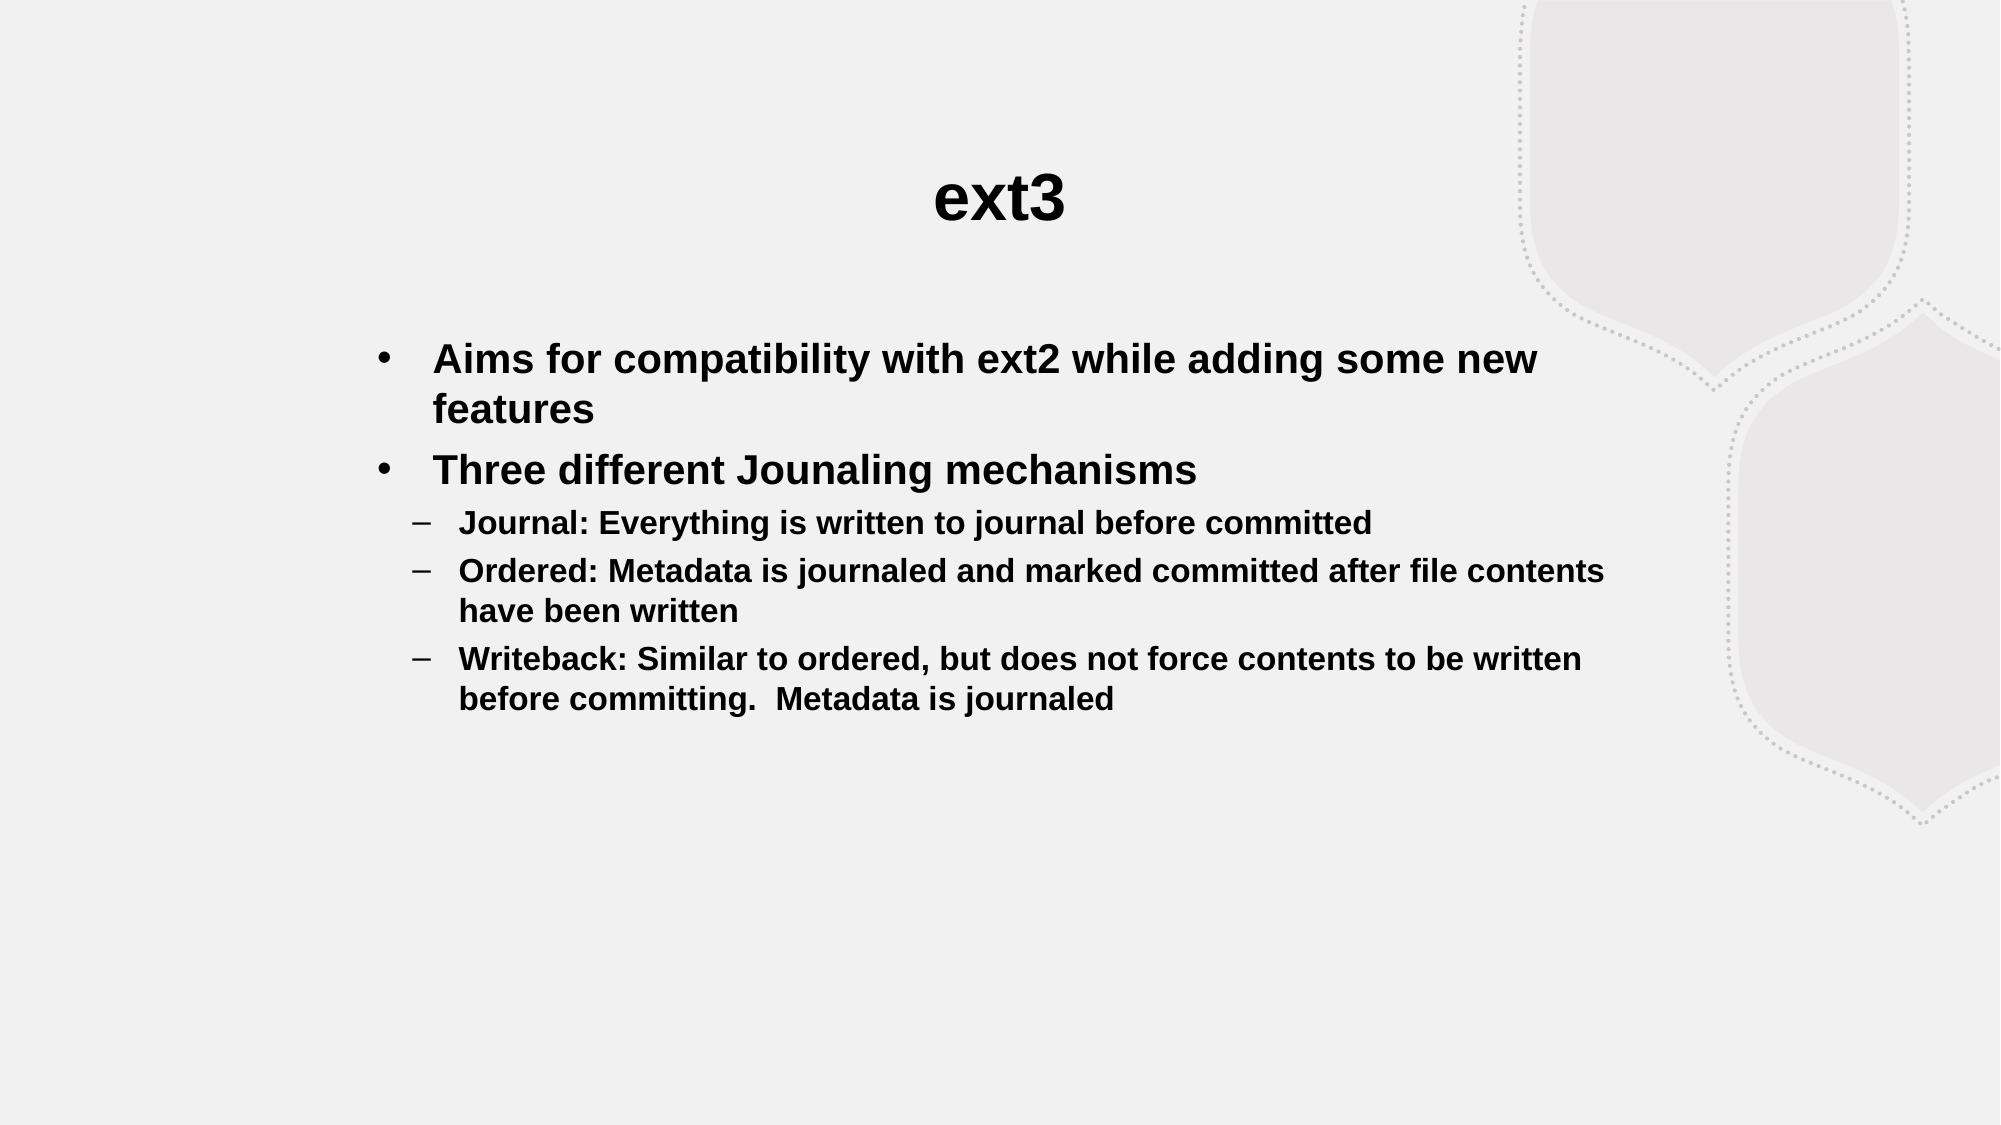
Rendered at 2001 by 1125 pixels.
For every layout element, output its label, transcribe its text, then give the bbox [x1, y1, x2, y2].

text_box Aims for compatibility with ext2 while adding some new features Three different Jounaling mechanisms Journal: Everything is written to journal before committed Ordered: Metadata is journaled and marked committed after file contents have been written Writeback: Similar to ordered, but does not force contents to be written before committing. Metadata is journaled [362, 324, 1638, 1000]
text_box ext3 [362, 99, 1638, 288]
